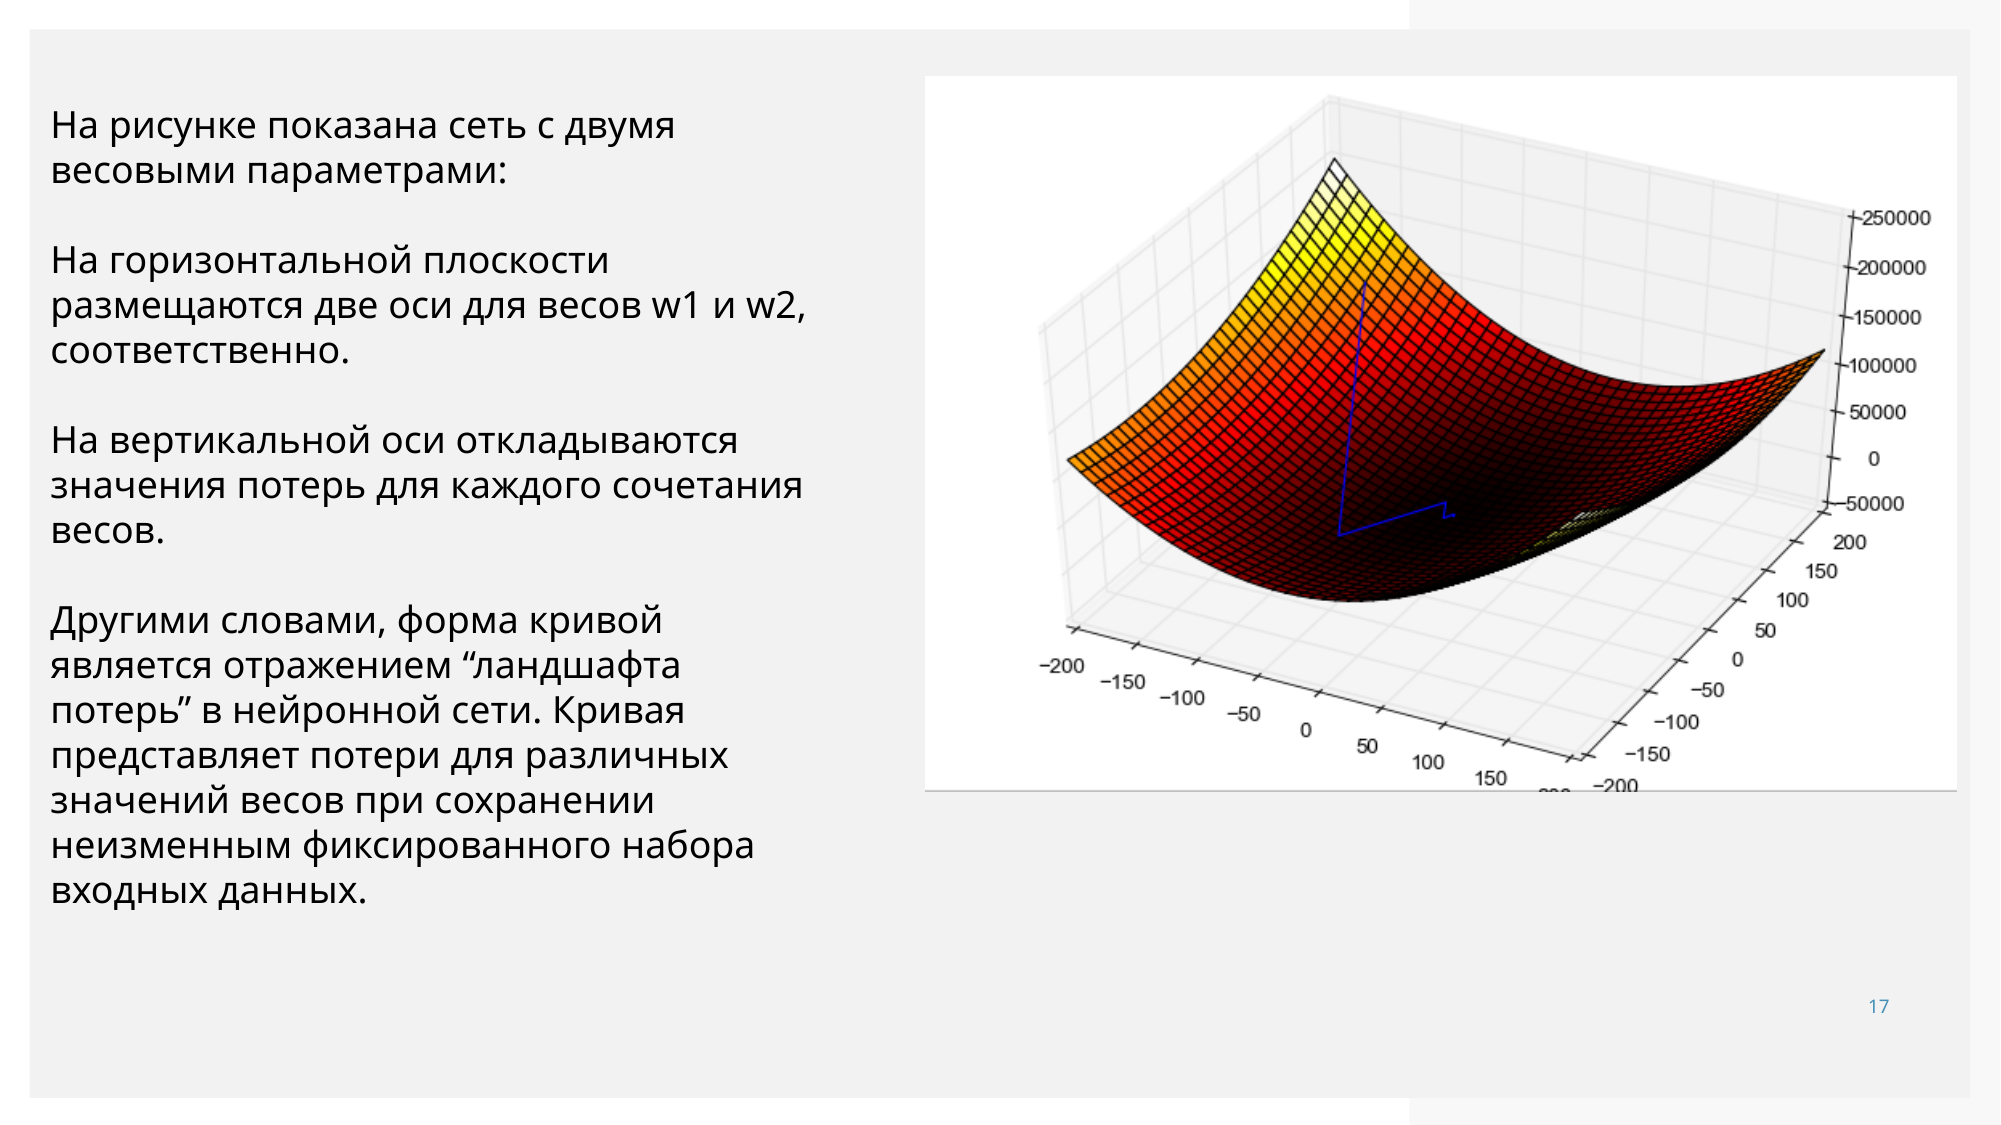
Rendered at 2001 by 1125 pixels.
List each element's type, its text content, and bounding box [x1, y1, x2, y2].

picture [925, 76, 1957, 792]
text_box На рисунке показана сеть с двумя весовыми параметрами: На горизонтальной плоскости размещаются две оси для весов w1 и w2, соответственно. На вертикальной оси откладываются значения потерь для каждого сочетания весов. Другими словами, форма кривой является отражением “ландшафта потерь” в нейронной сети. Кривая представляет потери для различных значений весов при сохранении неизменным фиксированного набора входных данных. [35, 93, 846, 919]
slide_number 17 [1732, 977, 1905, 1037]
